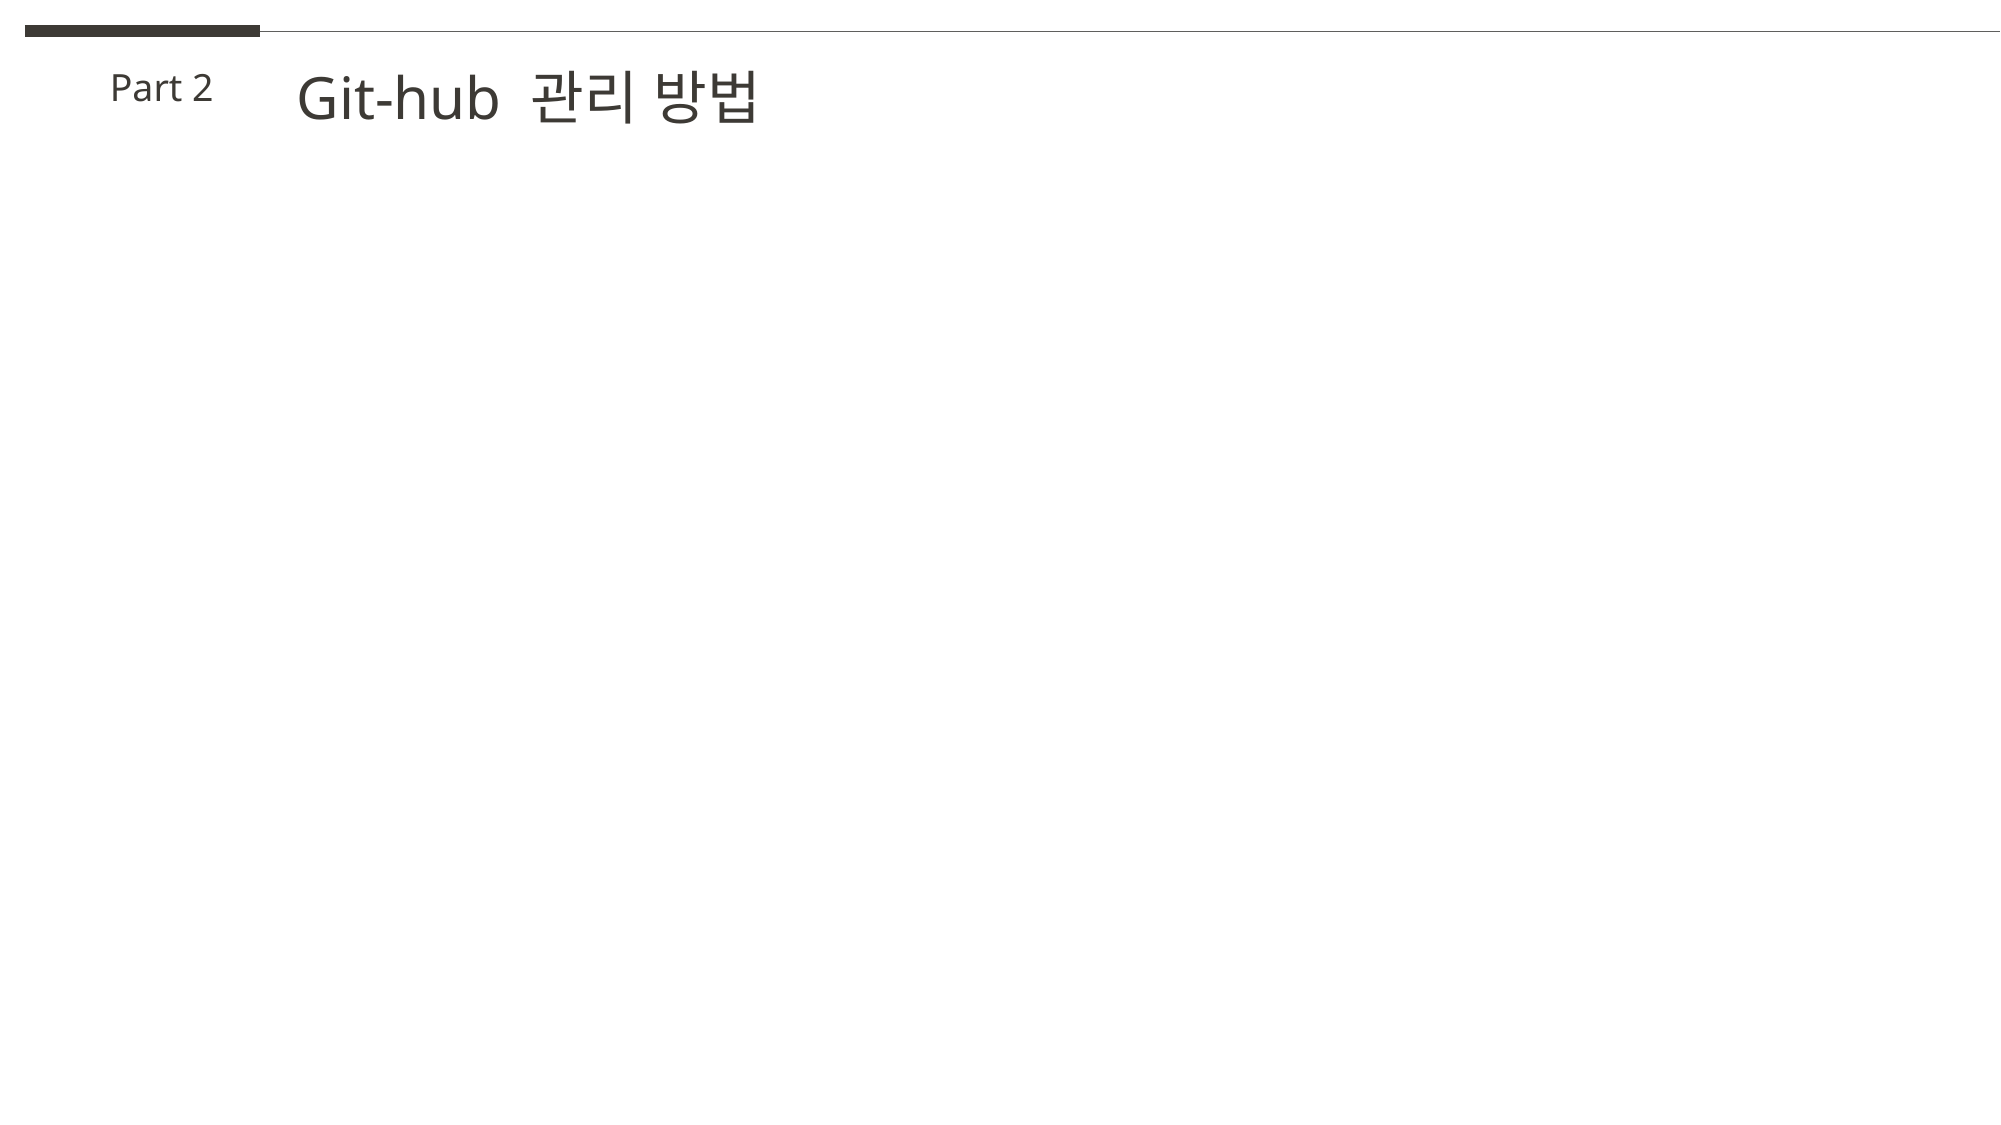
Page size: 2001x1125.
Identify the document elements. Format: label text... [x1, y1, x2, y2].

text_box Git-hub 관리 방법 [281, 54, 777, 139]
text_box Part 2 [95, 56, 229, 117]
